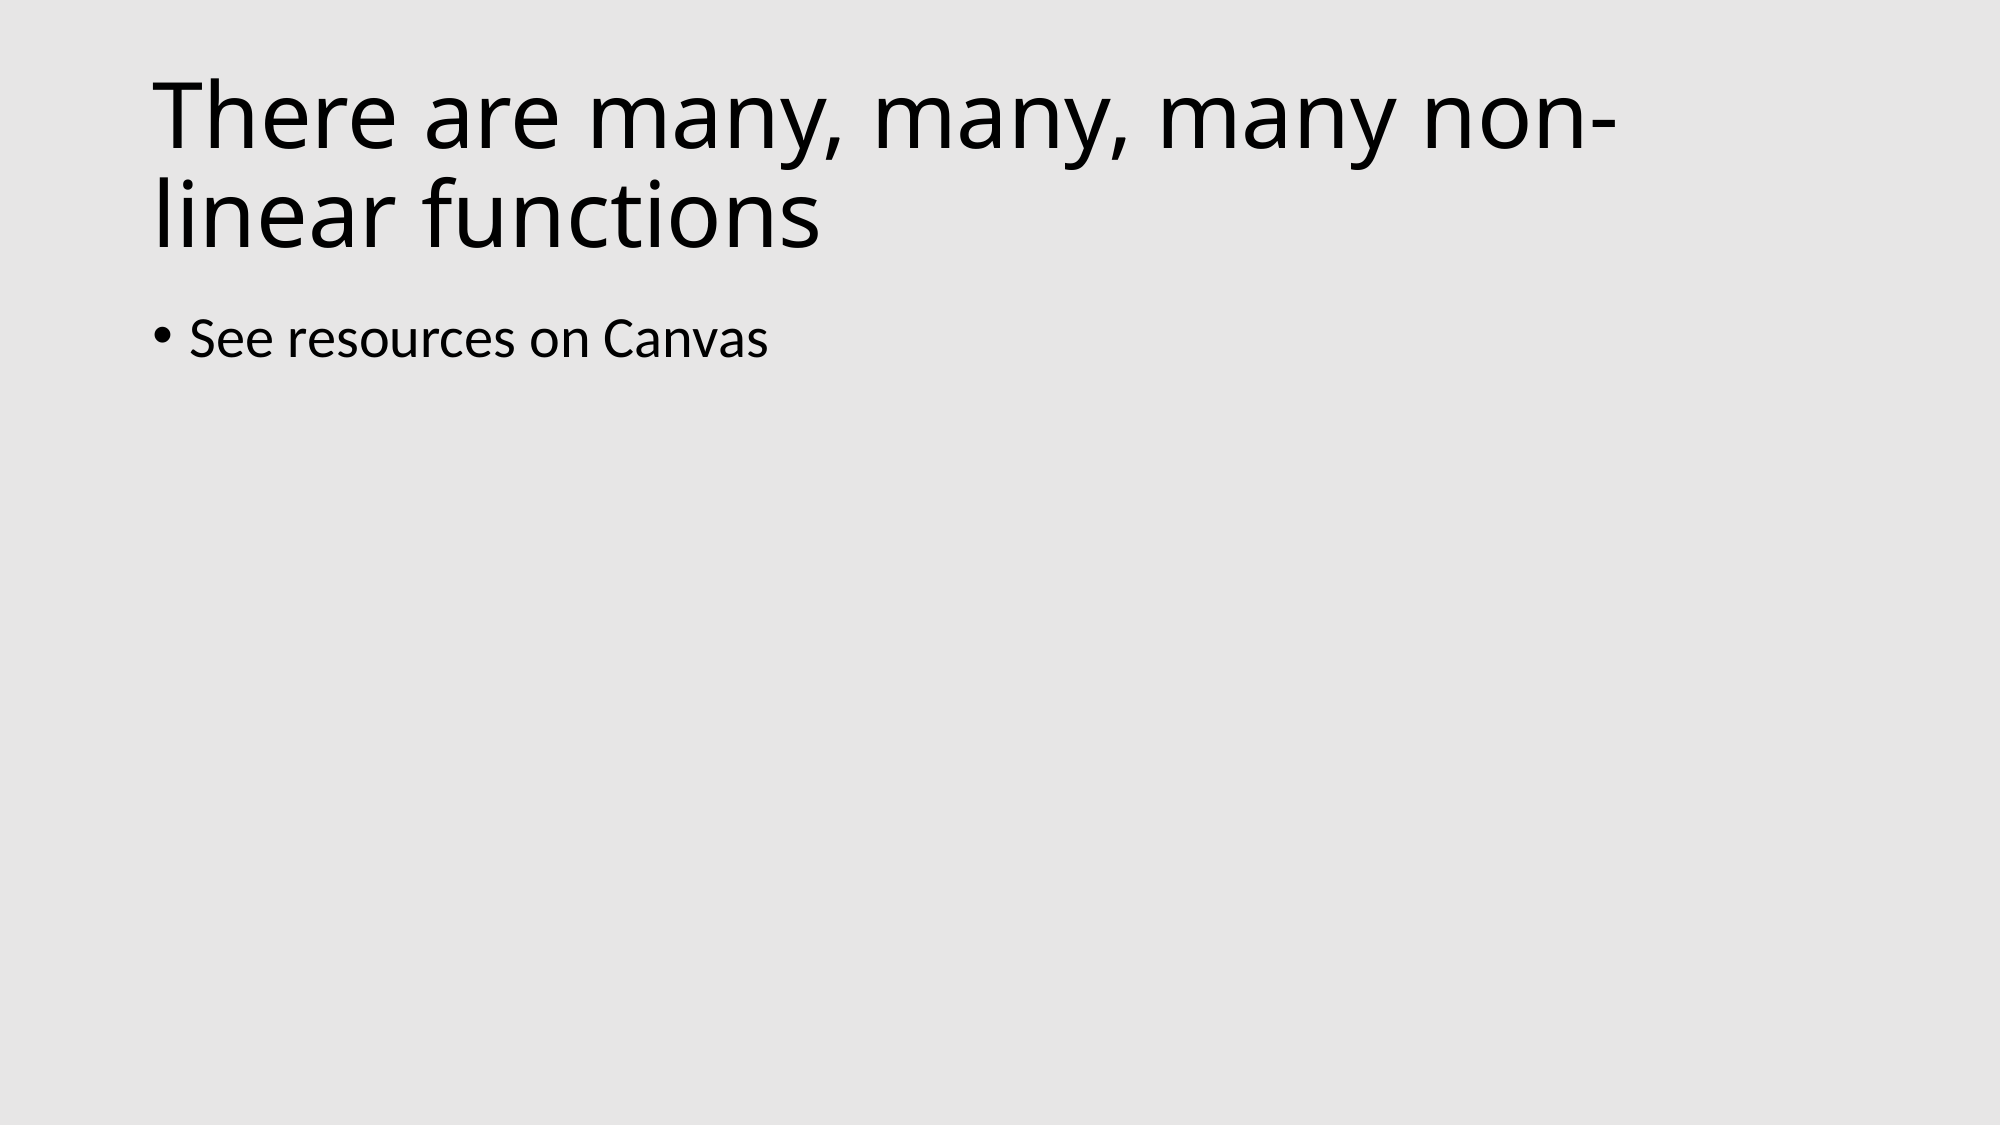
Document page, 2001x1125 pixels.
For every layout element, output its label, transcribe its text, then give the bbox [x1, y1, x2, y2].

list See resources on Canvas [137, 299, 1863, 1014]
title There are many, many, many non-linear functions [137, 59, 1863, 278]
